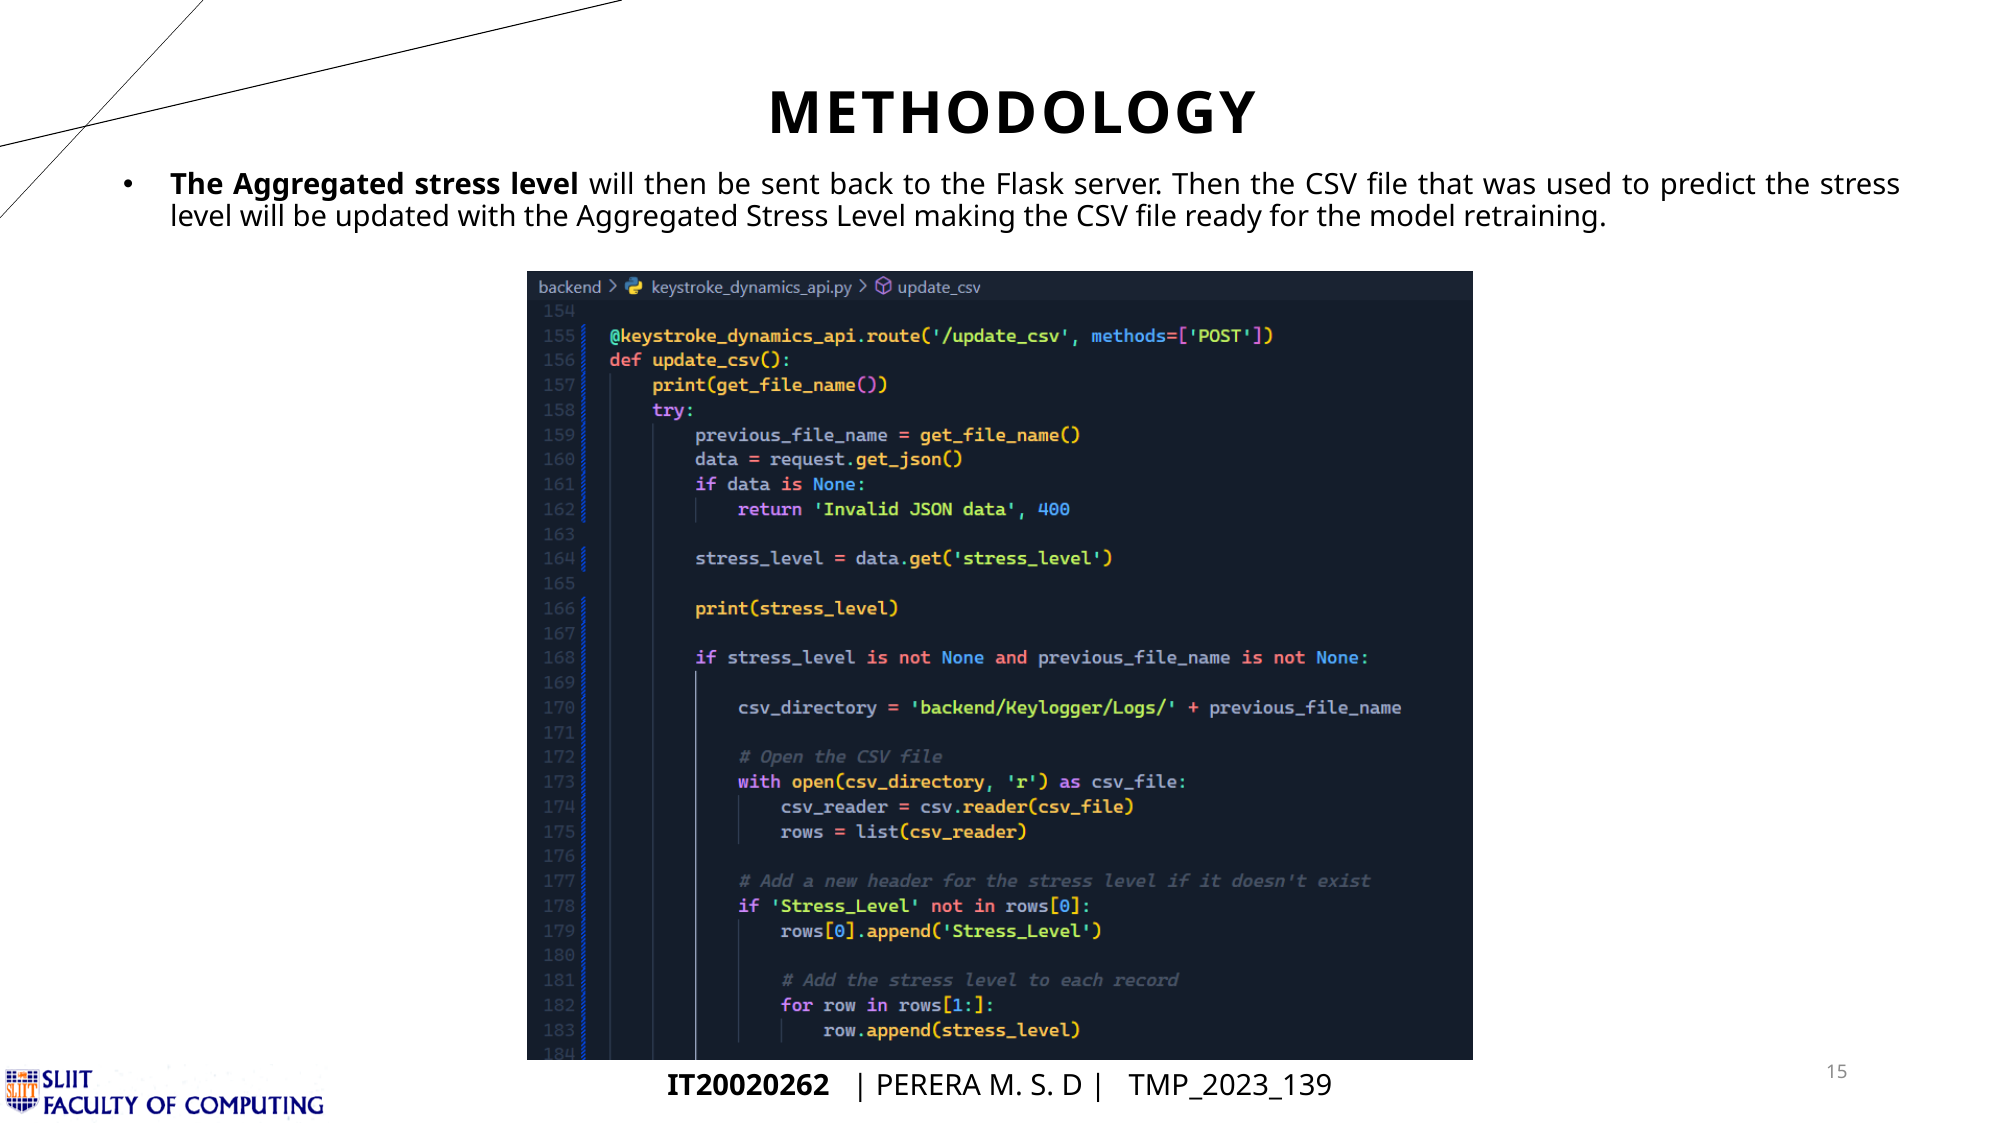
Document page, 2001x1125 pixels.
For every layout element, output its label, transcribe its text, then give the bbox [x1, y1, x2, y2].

picture [0, 1064, 329, 1123]
title Methodology [546, 64, 1478, 162]
text_box IT20020262 | PERERA M. S. D | TMP_2023_139 [411, 1050, 1589, 1121]
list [527, 271, 1473, 1060]
text_box The Aggregated stress level will then be sent back to the Flask server. Then the CSV file that was used to predict the stress level will be updated with the Aggregated Stress Level making the CSV file ready for the model retraining. [108, 162, 1917, 254]
slide_number 15 [1473, 1042, 1863, 1103]
